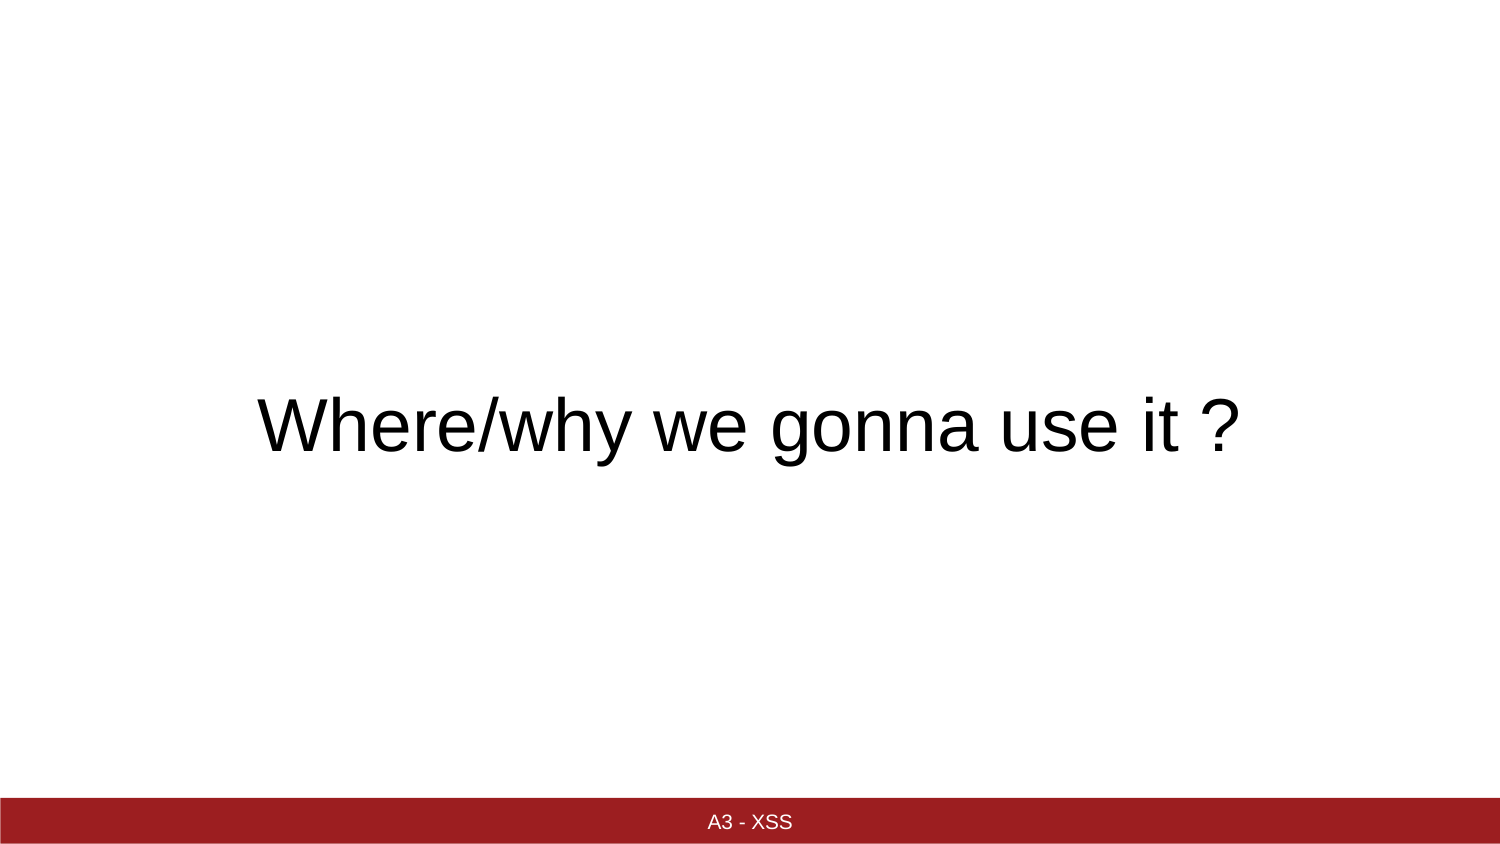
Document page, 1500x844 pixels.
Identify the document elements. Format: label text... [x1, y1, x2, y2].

title Where/why we gonna use it ? [51, 352, 1449, 491]
